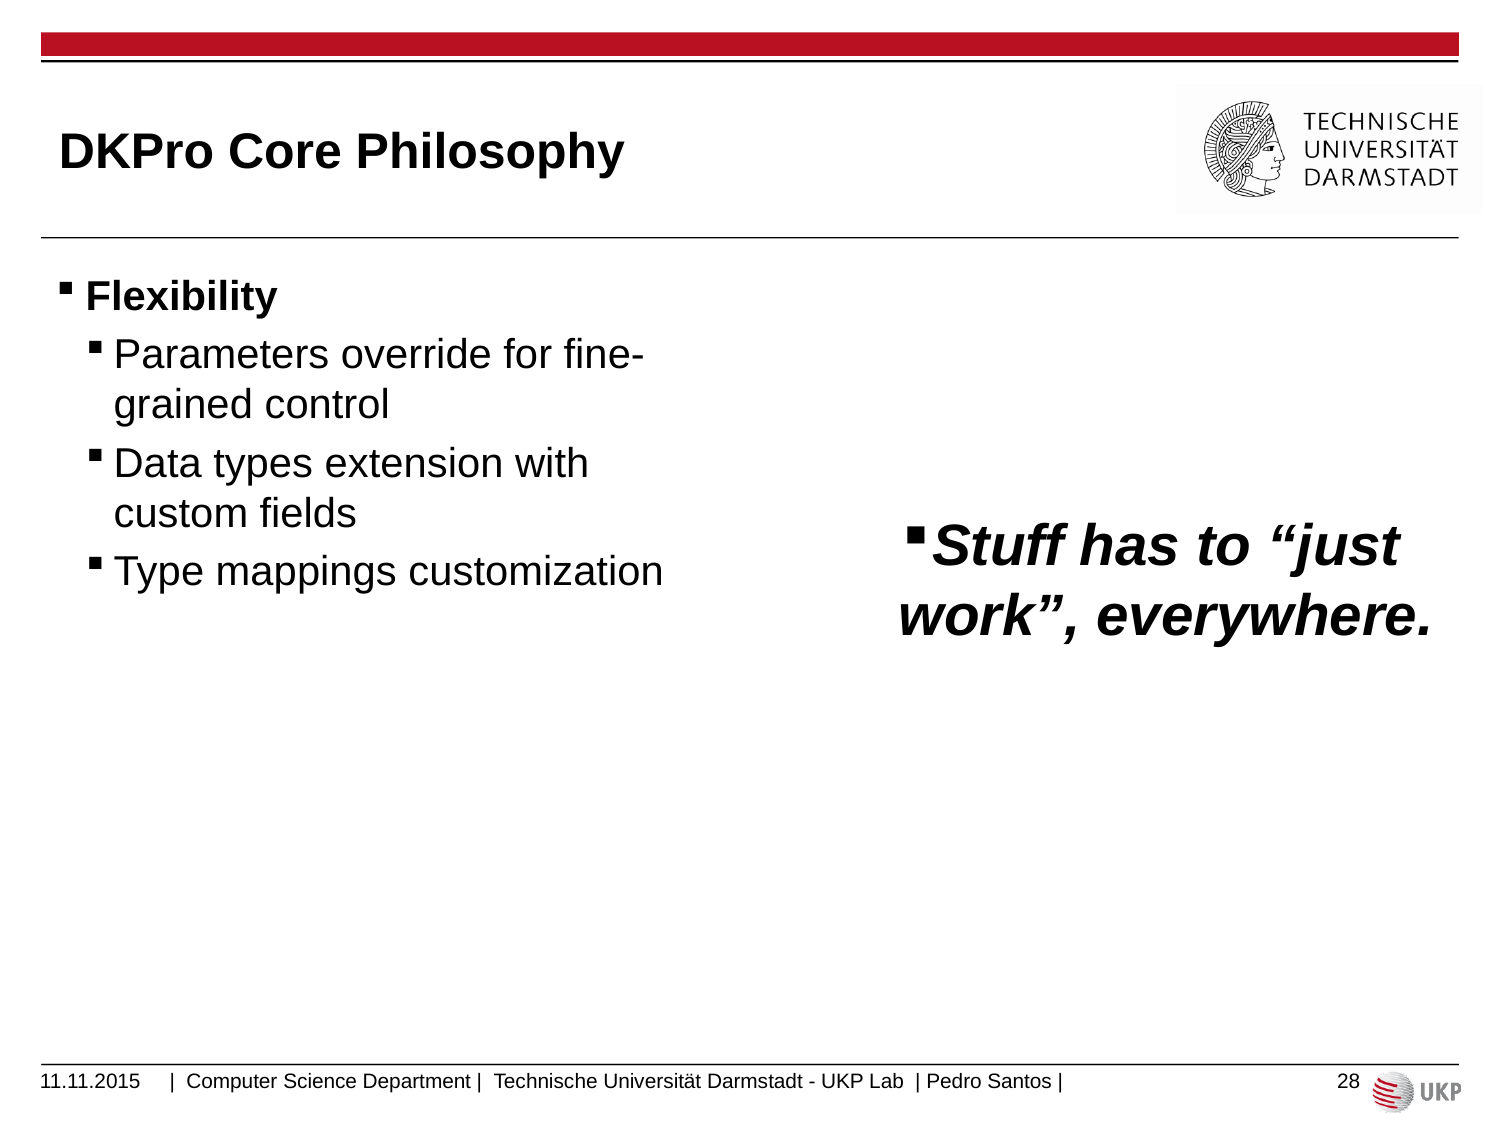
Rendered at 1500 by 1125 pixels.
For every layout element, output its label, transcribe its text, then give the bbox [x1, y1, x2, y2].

slide_number 28 [1025, 1050, 1375, 1110]
title DKPro Core Philosophy [58, 79, 1188, 218]
picture [1188, 84, 1483, 214]
footer | Computer Science Department | Technische Universität Darmstadt - UKP Lab | Pedro Santos | [200, 1067, 1025, 1106]
list Flexibility Parameters override for fine-grained control Data types extension with custom fields Type mappings customization [40, 260, 738, 1048]
list Stuff has to “just work”, everywhere. [803, 499, 1500, 1125]
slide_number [24, 1050, 200, 1110]
